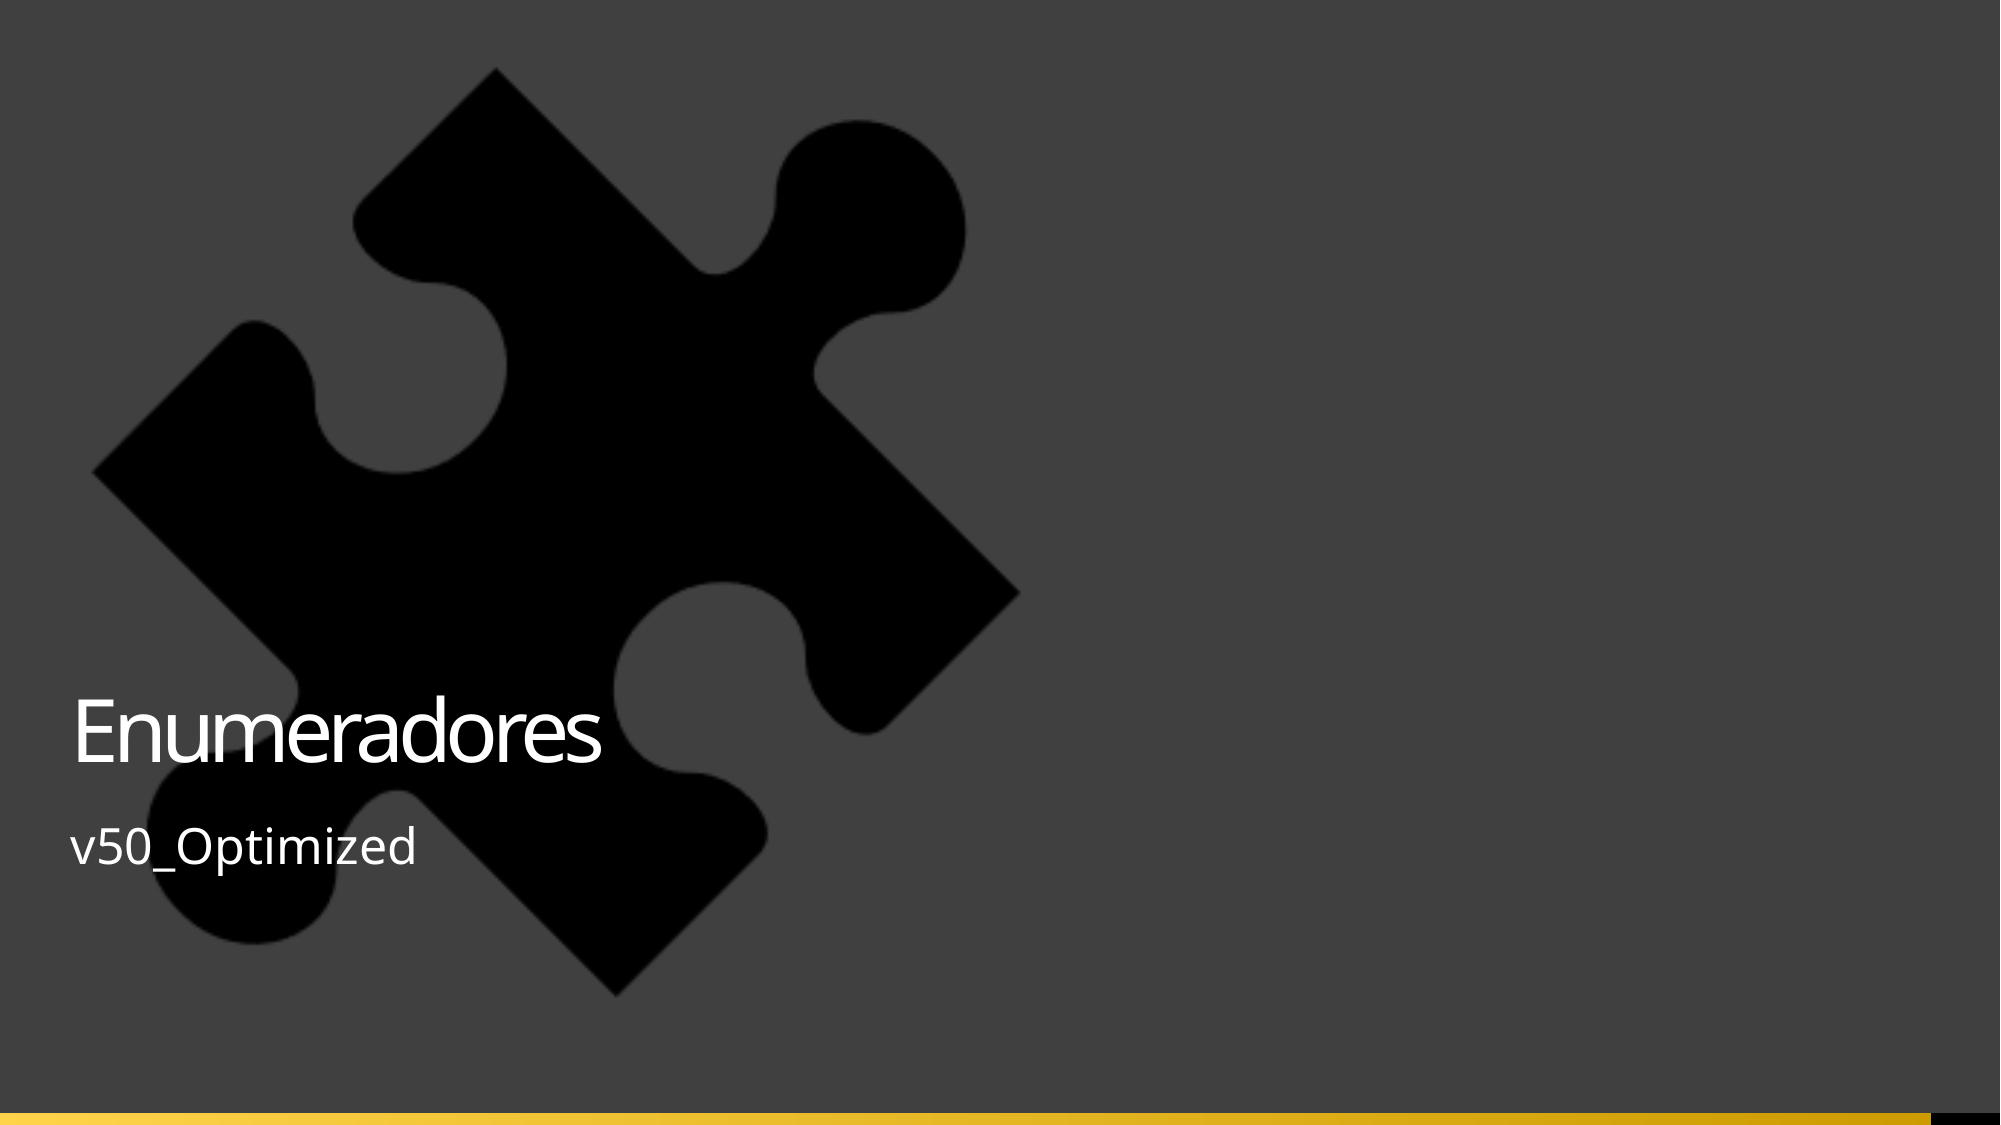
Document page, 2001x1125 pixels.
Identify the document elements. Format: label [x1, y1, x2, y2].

picture [0, 0, 1114, 1114]
